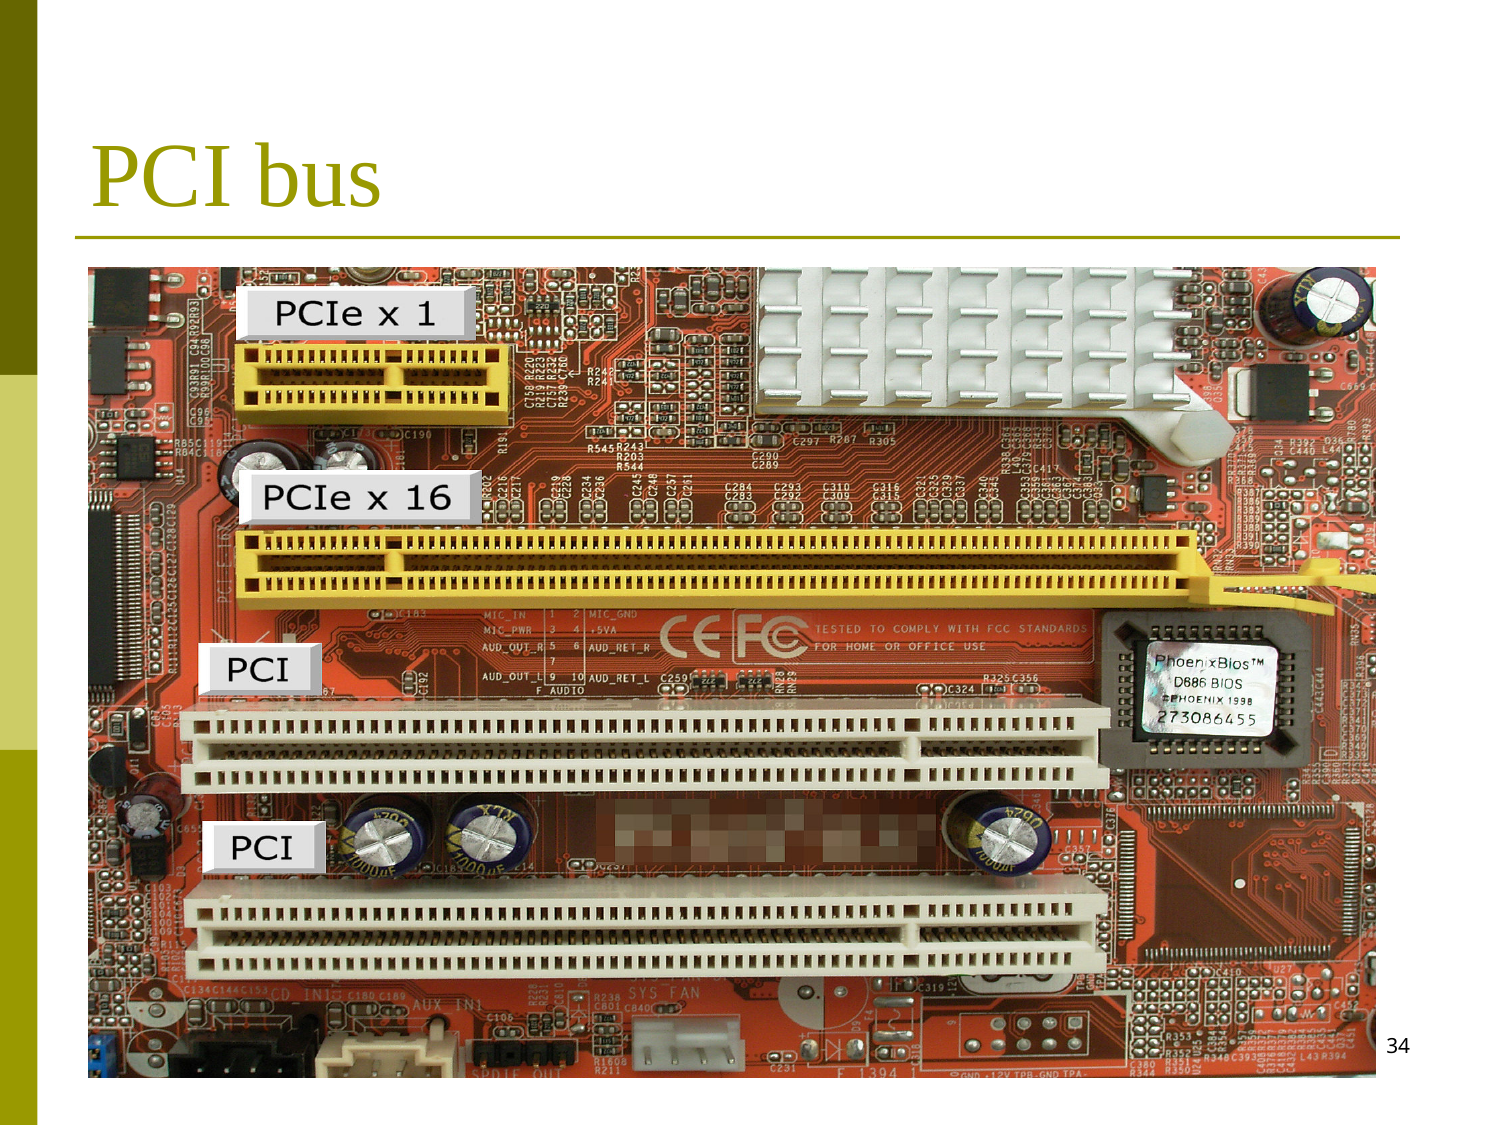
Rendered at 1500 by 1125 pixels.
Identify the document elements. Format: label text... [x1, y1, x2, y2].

picture [88, 266, 1377, 1079]
slide_number 34 [1074, 1024, 1426, 1101]
title PCI bus [75, 45, 1425, 233]
